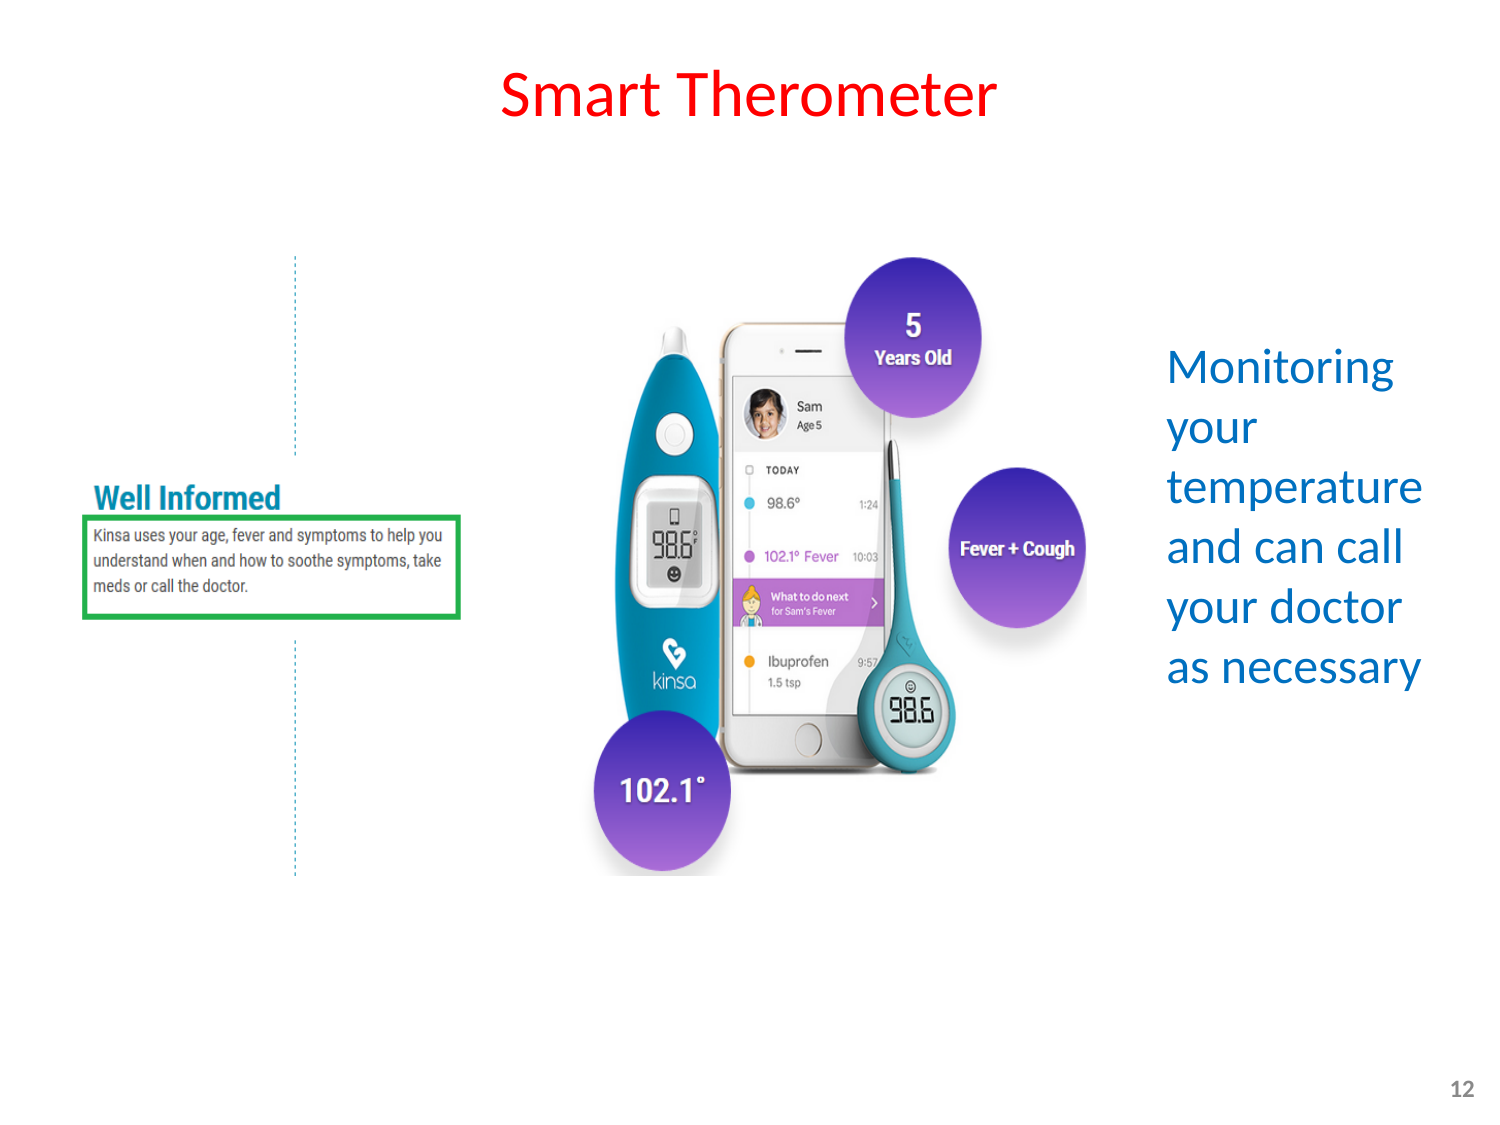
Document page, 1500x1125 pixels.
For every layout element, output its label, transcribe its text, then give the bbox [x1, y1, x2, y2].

title Smart Therometer [59, 31, 1441, 149]
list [76, 255, 1093, 876]
text_box Monitoring your temperature and can call your doctor as necessary [1151, 326, 1441, 701]
